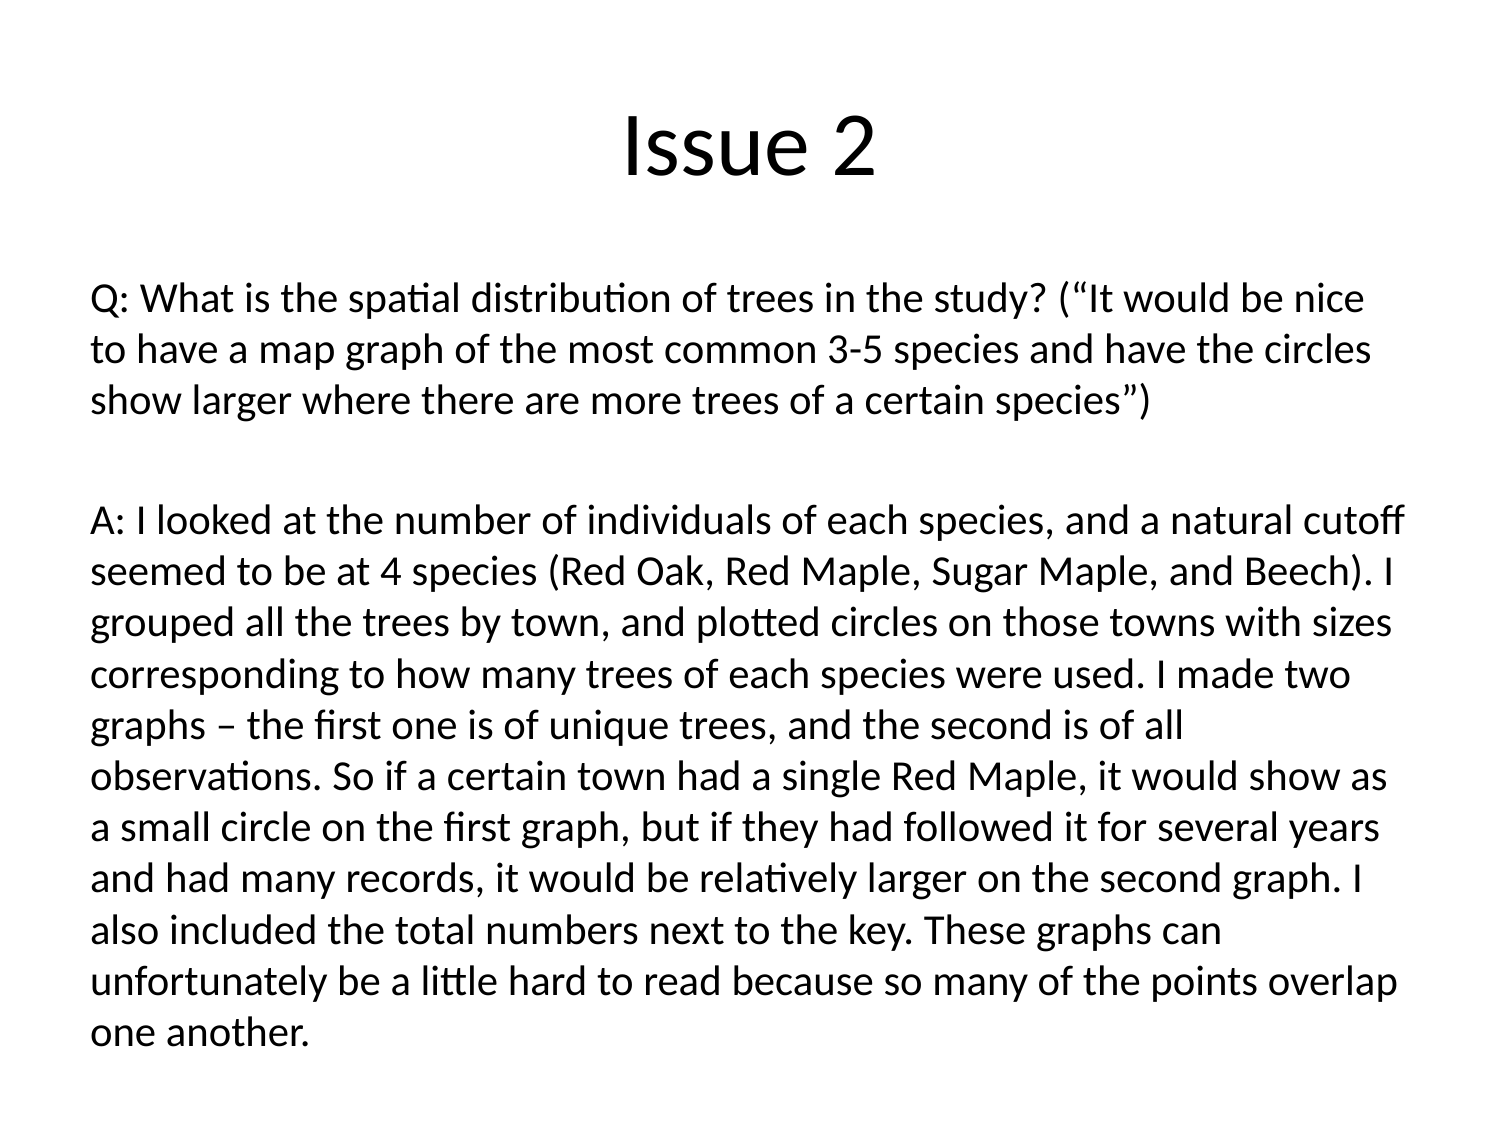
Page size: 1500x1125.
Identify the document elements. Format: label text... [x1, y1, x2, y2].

title Issue 2 [75, 45, 1425, 233]
list Q: What is the spatial distribution of trees in the study? (“It would be nice to have a map graph of the most common 3-5 species and have the circles show larger where there are more trees of a certain species”) A: I looked at the number of individuals of each species, and a natural cutoff seemed to be at 4 species (Red Oak, Red Maple, Sugar Maple, and Beech). I grouped all the trees by town, and plotted circles on those towns with sizes corresponding to how many trees of each species were used. I made two graphs – the first one is of unique trees, and the second is of all observations. So if a certain town had a single Red Maple, it would show as a small circle on the first graph, but if they had followed it for several years and had many records, it would be relatively larger on the second graph. I also included the total numbers next to the key. These graphs can unfortunately be a little hard to read because so many of the points overlap one another. [75, 262, 1425, 1068]
